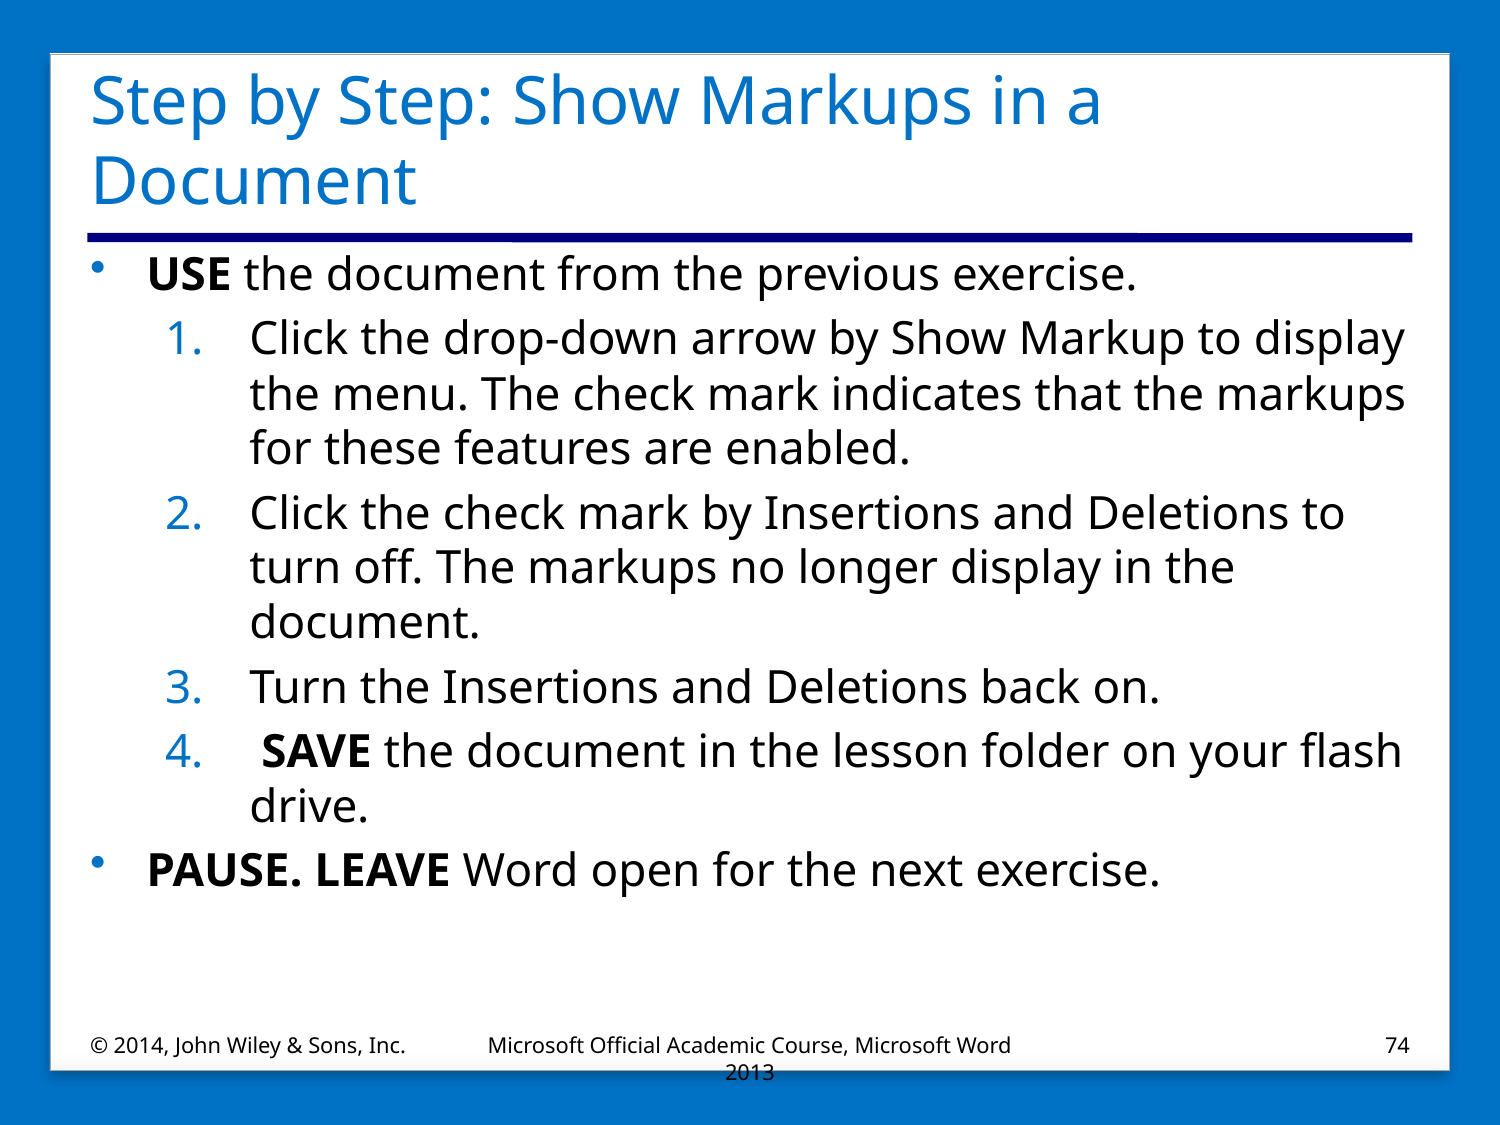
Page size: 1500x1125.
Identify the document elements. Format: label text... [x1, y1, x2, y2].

list USE the document from the previous exercise. Click the drop-down arrow by Show Markup to display the menu. The check mark indicates that the markups for these features are enabled. Click the check mark by Insertions and Deletions to turn off. The markups no longer display in the document. Turn the Insertions and Deletions back on. SAVE the document in the lesson folder on your flash drive. PAUSE. LEAVE Word open for the next exercise. [75, 237, 1425, 1063]
title Step by Step: Show Markups in a Document [74, 74, 1426, 226]
footer Microsoft Official Academic Course, Microsoft Word 2013 [449, 1024, 1051, 1103]
slide_number © 2014, John Wiley & Sons, Inc. [74, 1024, 426, 1103]
slide_number 74 [1074, 1024, 1426, 1103]
